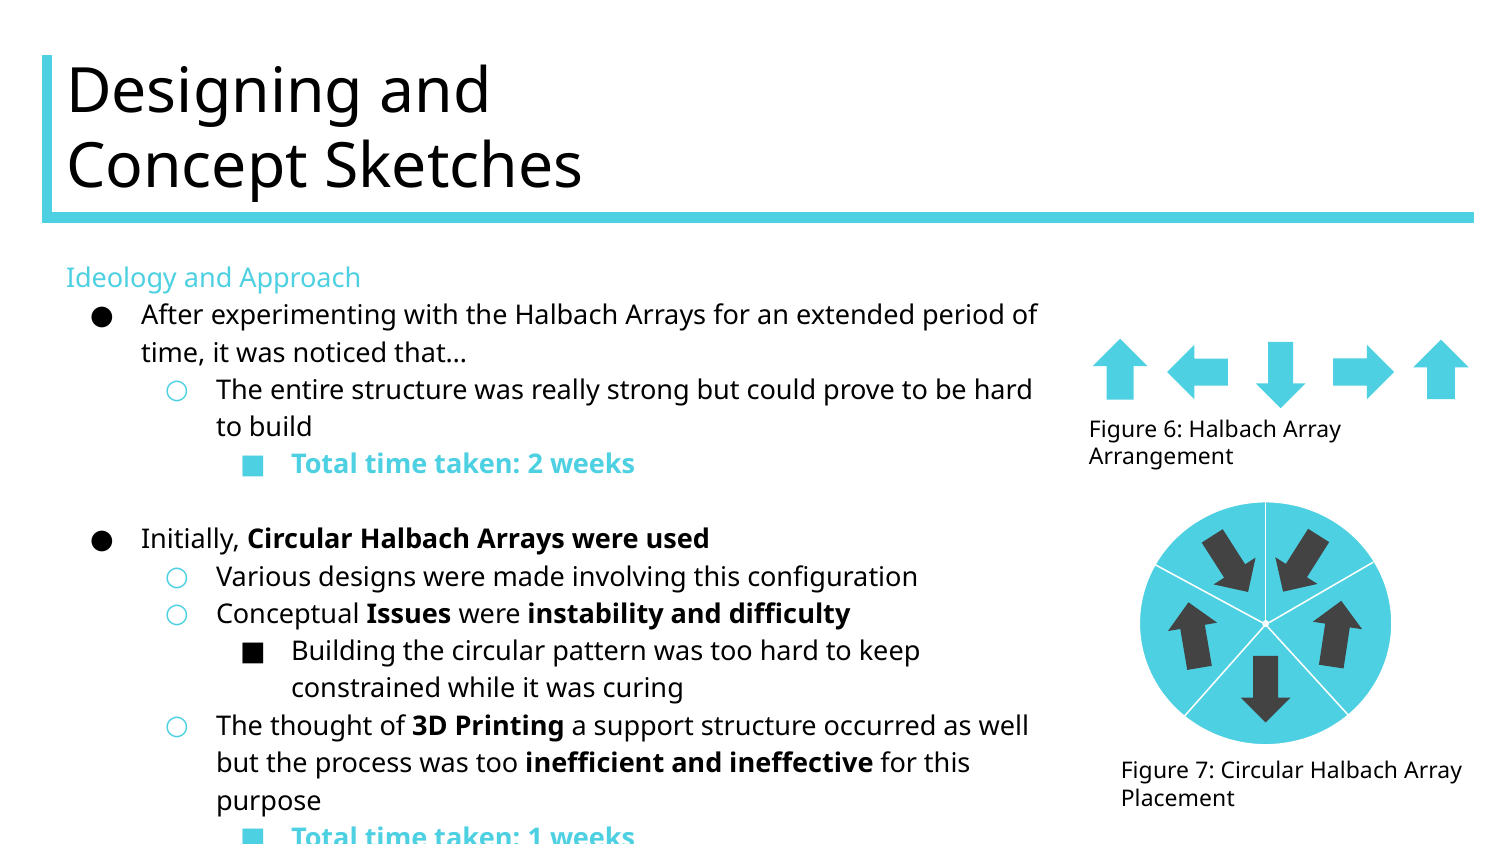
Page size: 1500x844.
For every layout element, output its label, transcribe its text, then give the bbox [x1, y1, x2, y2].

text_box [1267, 626, 1349, 715]
text_box [1201, 529, 1245, 563]
text_box [1247, 557, 1256, 563]
text_box [1266, 501, 1376, 563]
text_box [1155, 564, 1263, 623]
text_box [1183, 630, 1264, 717]
text_box [1155, 501, 1265, 564]
text_box Figure 7: Circular Halbach Array Placement [1105, 740, 1500, 800]
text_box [1080, 326, 1482, 417]
text_box [1354, 564, 1392, 711]
list Ideology and Approach After experimenting with the Halbach Arrays for an extended period of time, it was noticed that… The entire structure was really strong but could prove to be hard to build Total time taken: 2 weeks Initially, Circular Halbach Arrays were used Various designs were made involving this configuration Conceptual Issues were instability and difficulty Building the circular pattern was too hard to keep constrained while it was curing The thought of 3D Printing a support structure occurred as well but the process was too inefficient and ineffective for this purpose Total time taken: 1 weeks [51, 240, 1081, 762]
text_box [1139, 574, 1178, 711]
title Designing and Concept Sketches [52, 91, 621, 212]
text_box [1288, 528, 1330, 560]
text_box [1269, 561, 1374, 623]
text_box [1194, 722, 1340, 745]
text_box [42, 55, 1474, 222]
text_box Figure 6: Halbach Array Arrangement [1073, 399, 1488, 458]
